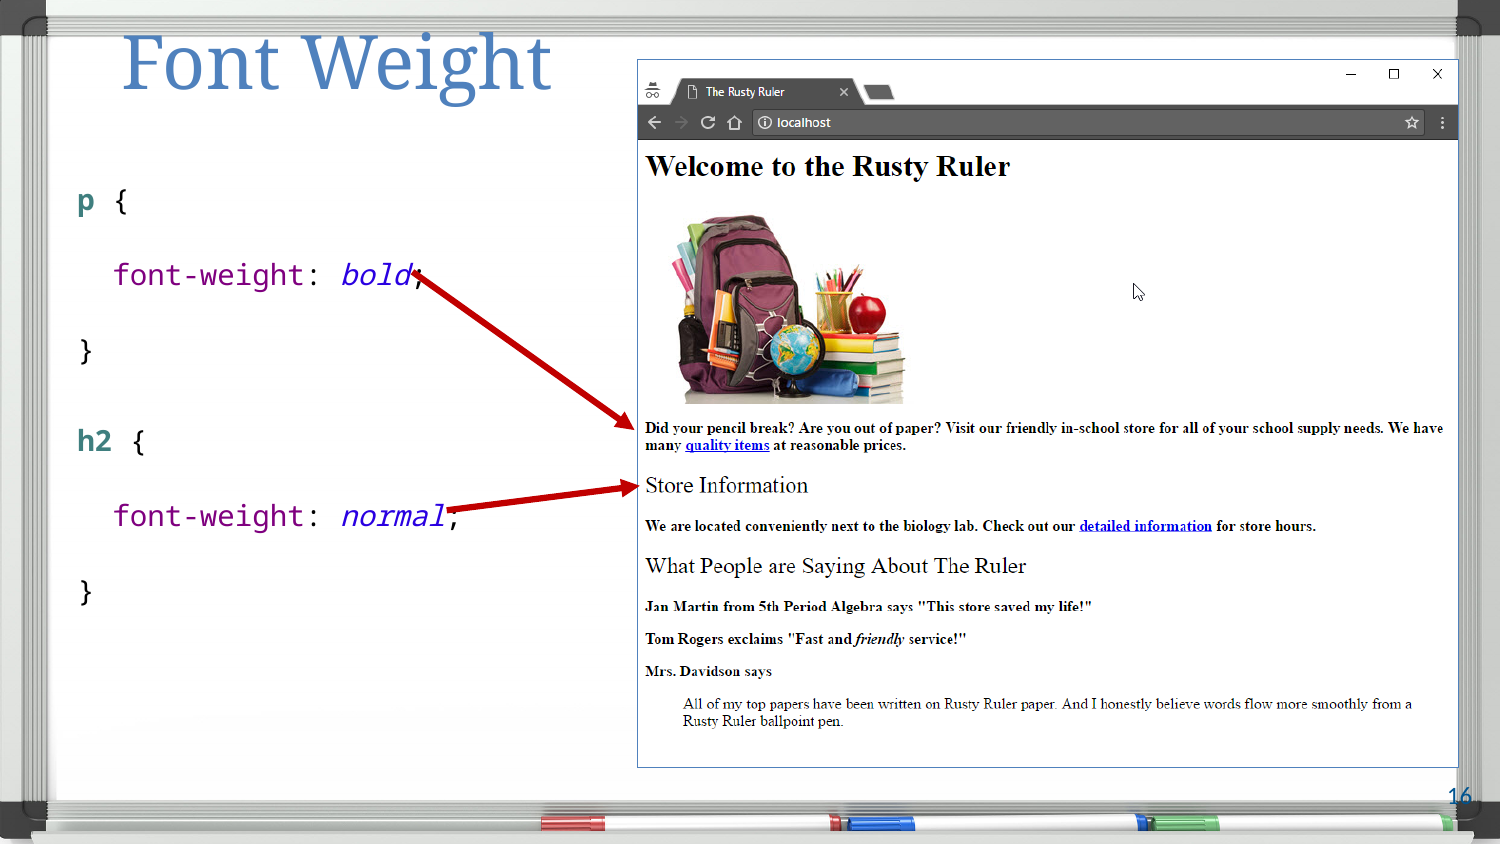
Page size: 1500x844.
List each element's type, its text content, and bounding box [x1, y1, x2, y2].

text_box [412, 271, 635, 431]
title Font Weight [12, 9, 663, 110]
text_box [446, 485, 641, 511]
slide_number 16 [1387, 771, 1488, 817]
picture [0, 0, 1500, 844]
text_box p { font-weight: bold; } h2 { font-weight: normal; } [62, 171, 488, 652]
